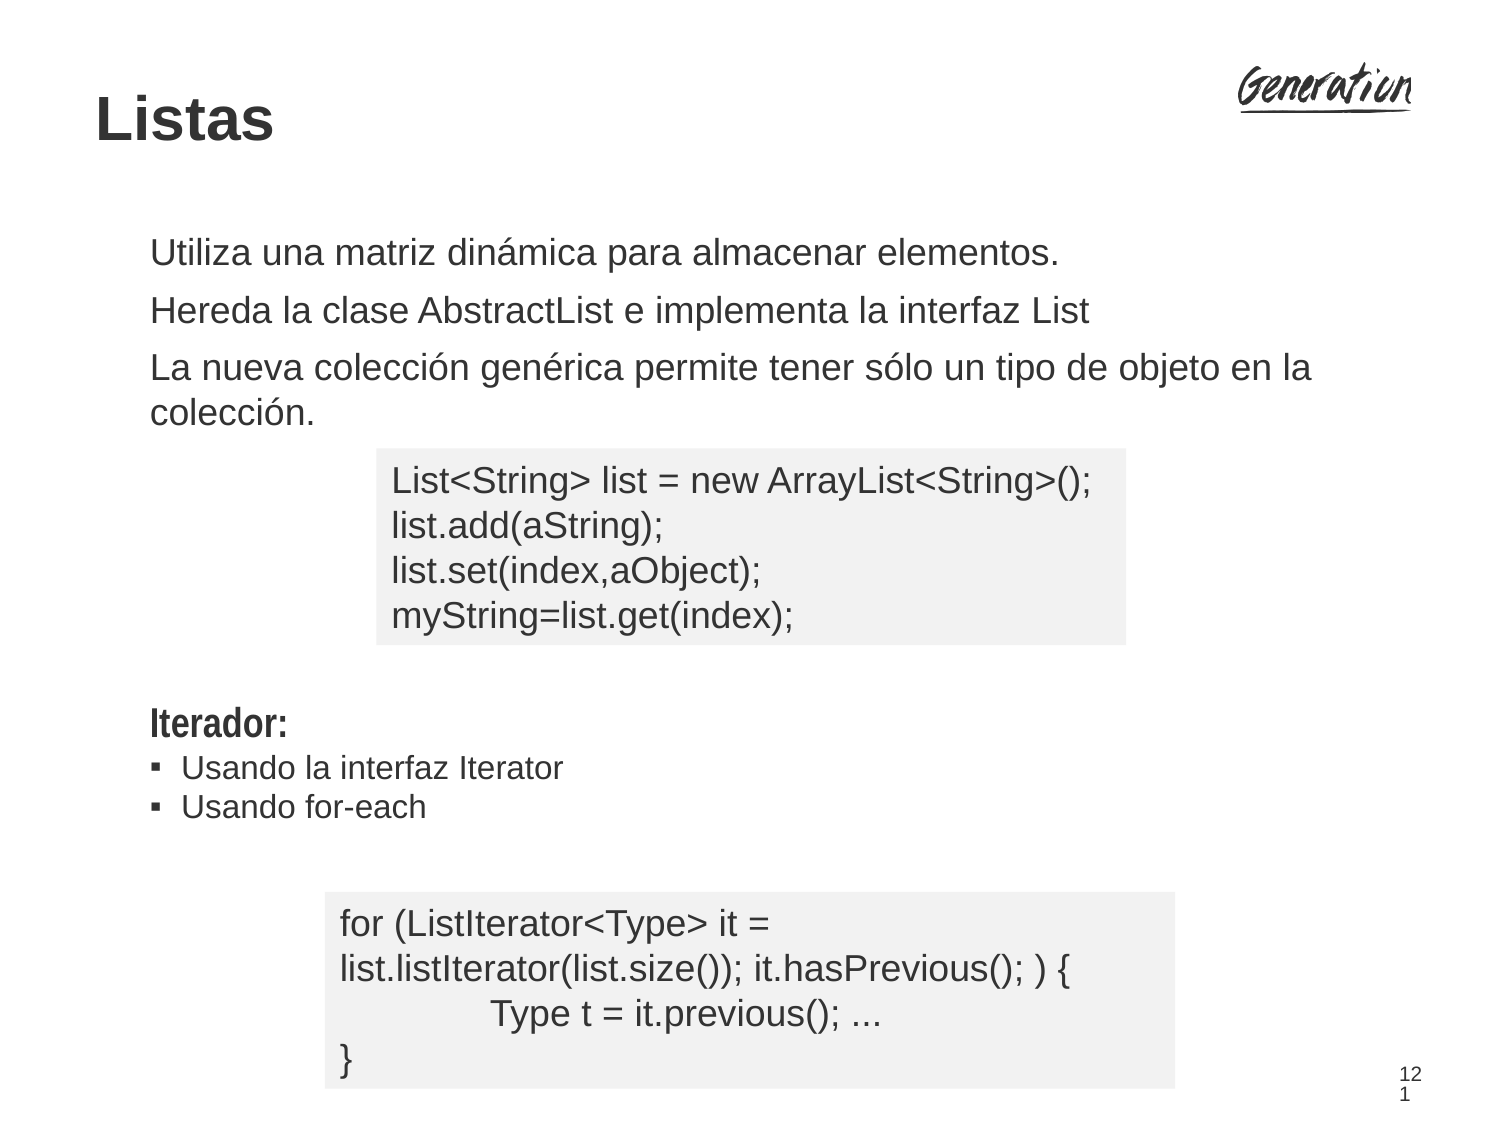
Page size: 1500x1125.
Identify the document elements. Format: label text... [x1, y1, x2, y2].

list Utiliza una matriz dinámica para almacenar elementos. Hereda la clase AbstractList e implementa la interfaz List La nueva colección genérica permite tener sólo un tipo de objeto en la colección. Iterador: Usando la interfaz Iterator Usando for-each [149, 228, 1444, 1125]
title Listas [95, 70, 1408, 162]
text_box List<String> list = new ArrayList<String>(); list.add(aString); list.set(index,aObject); myString=list.get(index); [376, 448, 1127, 646]
text_box for (ListIterator<Type> it = list.listIterator(list.size()); it.hasPrevious(); ) { Type t = it.previous(); ... } [324, 891, 1176, 1089]
picture [1238, 62, 1411, 113]
